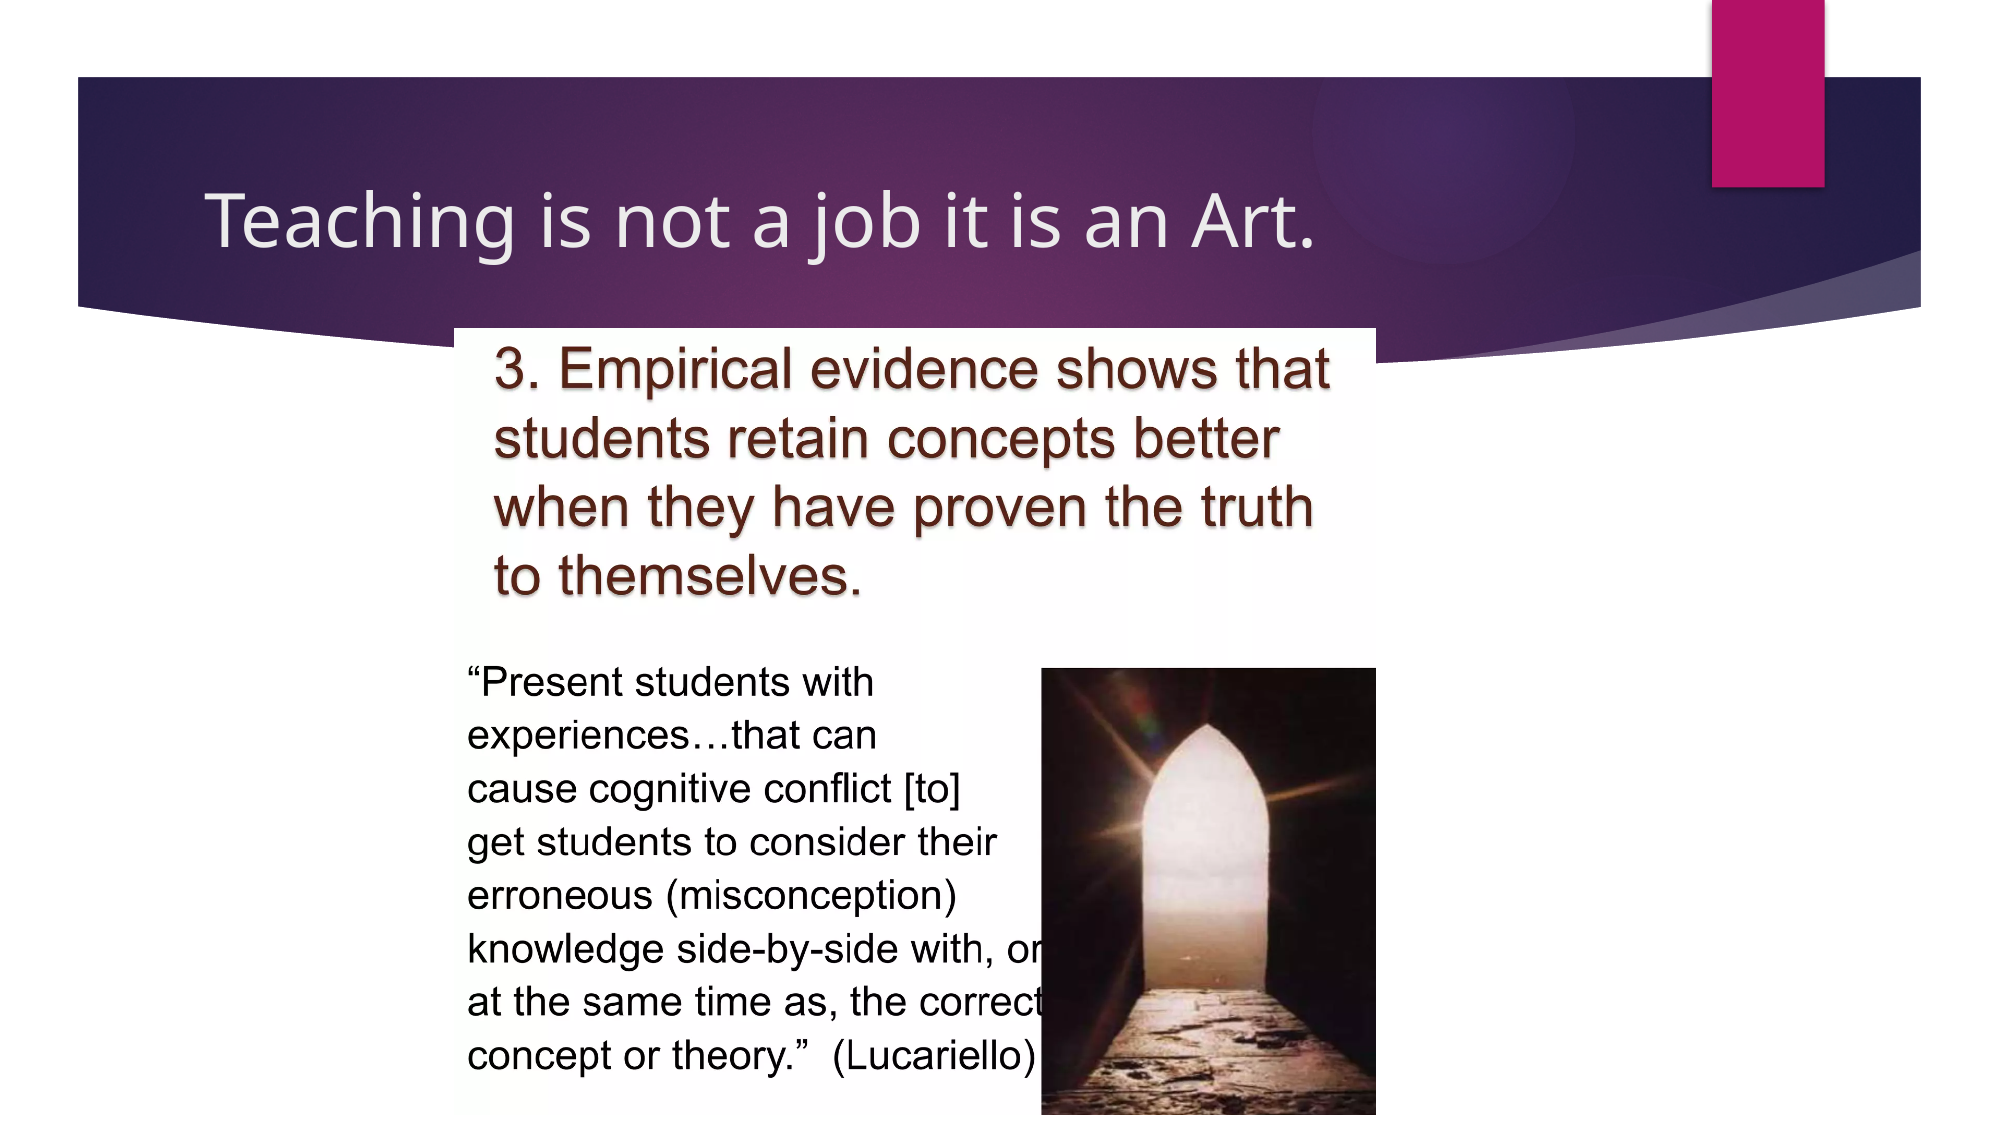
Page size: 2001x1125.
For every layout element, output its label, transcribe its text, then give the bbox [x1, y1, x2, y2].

title Teaching is not a job it is an Art. [189, 159, 1627, 276]
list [454, 328, 1376, 1115]
